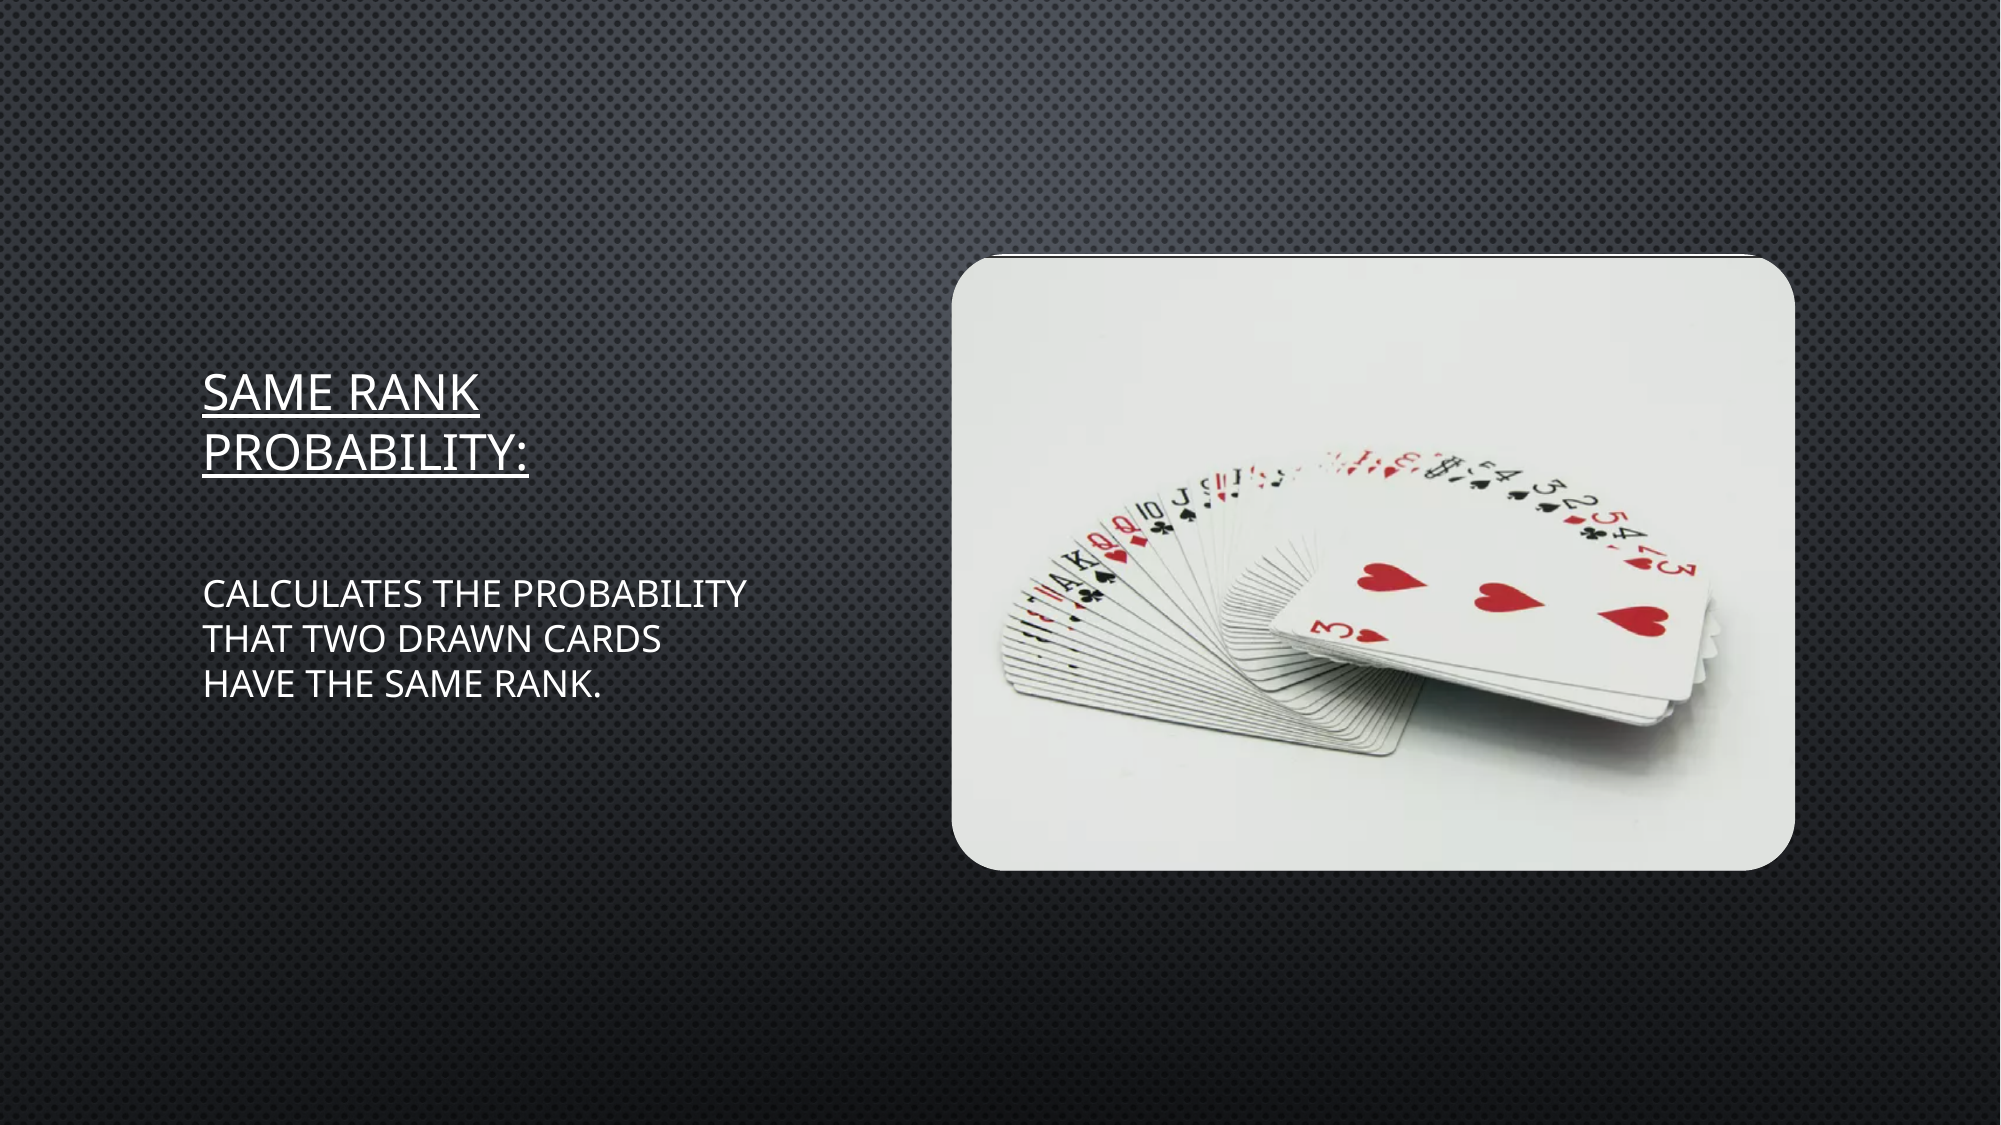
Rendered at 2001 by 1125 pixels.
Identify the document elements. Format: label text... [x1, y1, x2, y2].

list Calculates the probability that two drawn cards have the same rank. [187, 487, 770, 788]
title Same Rank Probability: [187, 262, 770, 487]
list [951, 253, 1796, 871]
